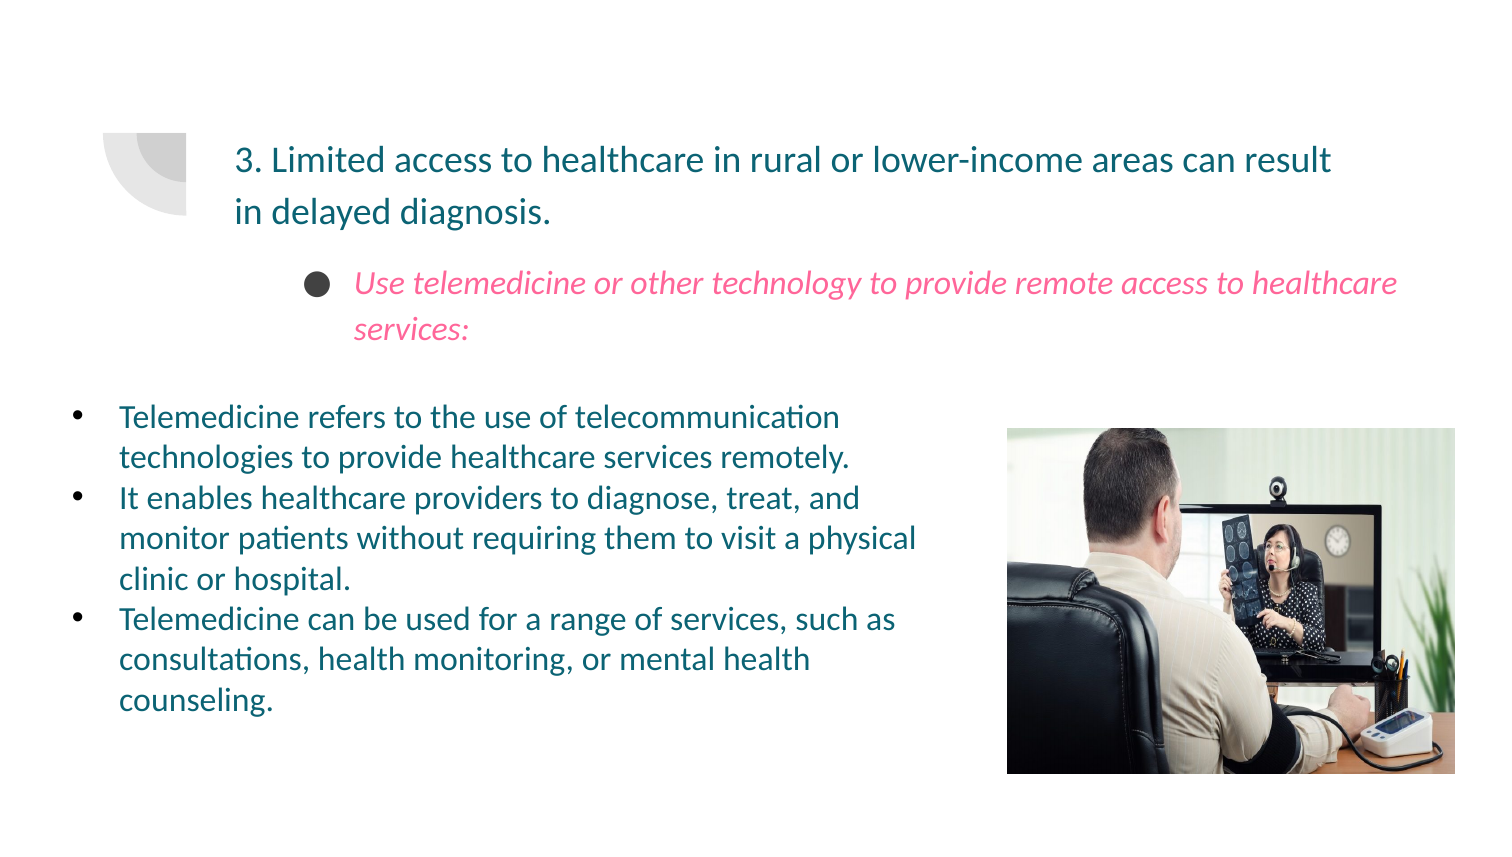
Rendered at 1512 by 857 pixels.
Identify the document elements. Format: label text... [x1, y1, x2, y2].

list 3. Limited access to healthcare in rural or lower-income areas can result in delayed diagnosis. [195, 112, 1358, 240]
picture [1006, 427, 1456, 774]
text_box Use telemedicine or other technology to provide remote access to healthcare services: [263, 239, 1426, 312]
text_box Telemedicine refers to the use of telecommunication technologies to provide healthcare services remotely. It enables healthcare providers to diagnose, treat, and monitor patients without requiring them to visit a physical clinic or hospital. Telemedicine can be used for a range of services, such as consultations, health monitoring, or mental health counseling. [57, 387, 933, 726]
